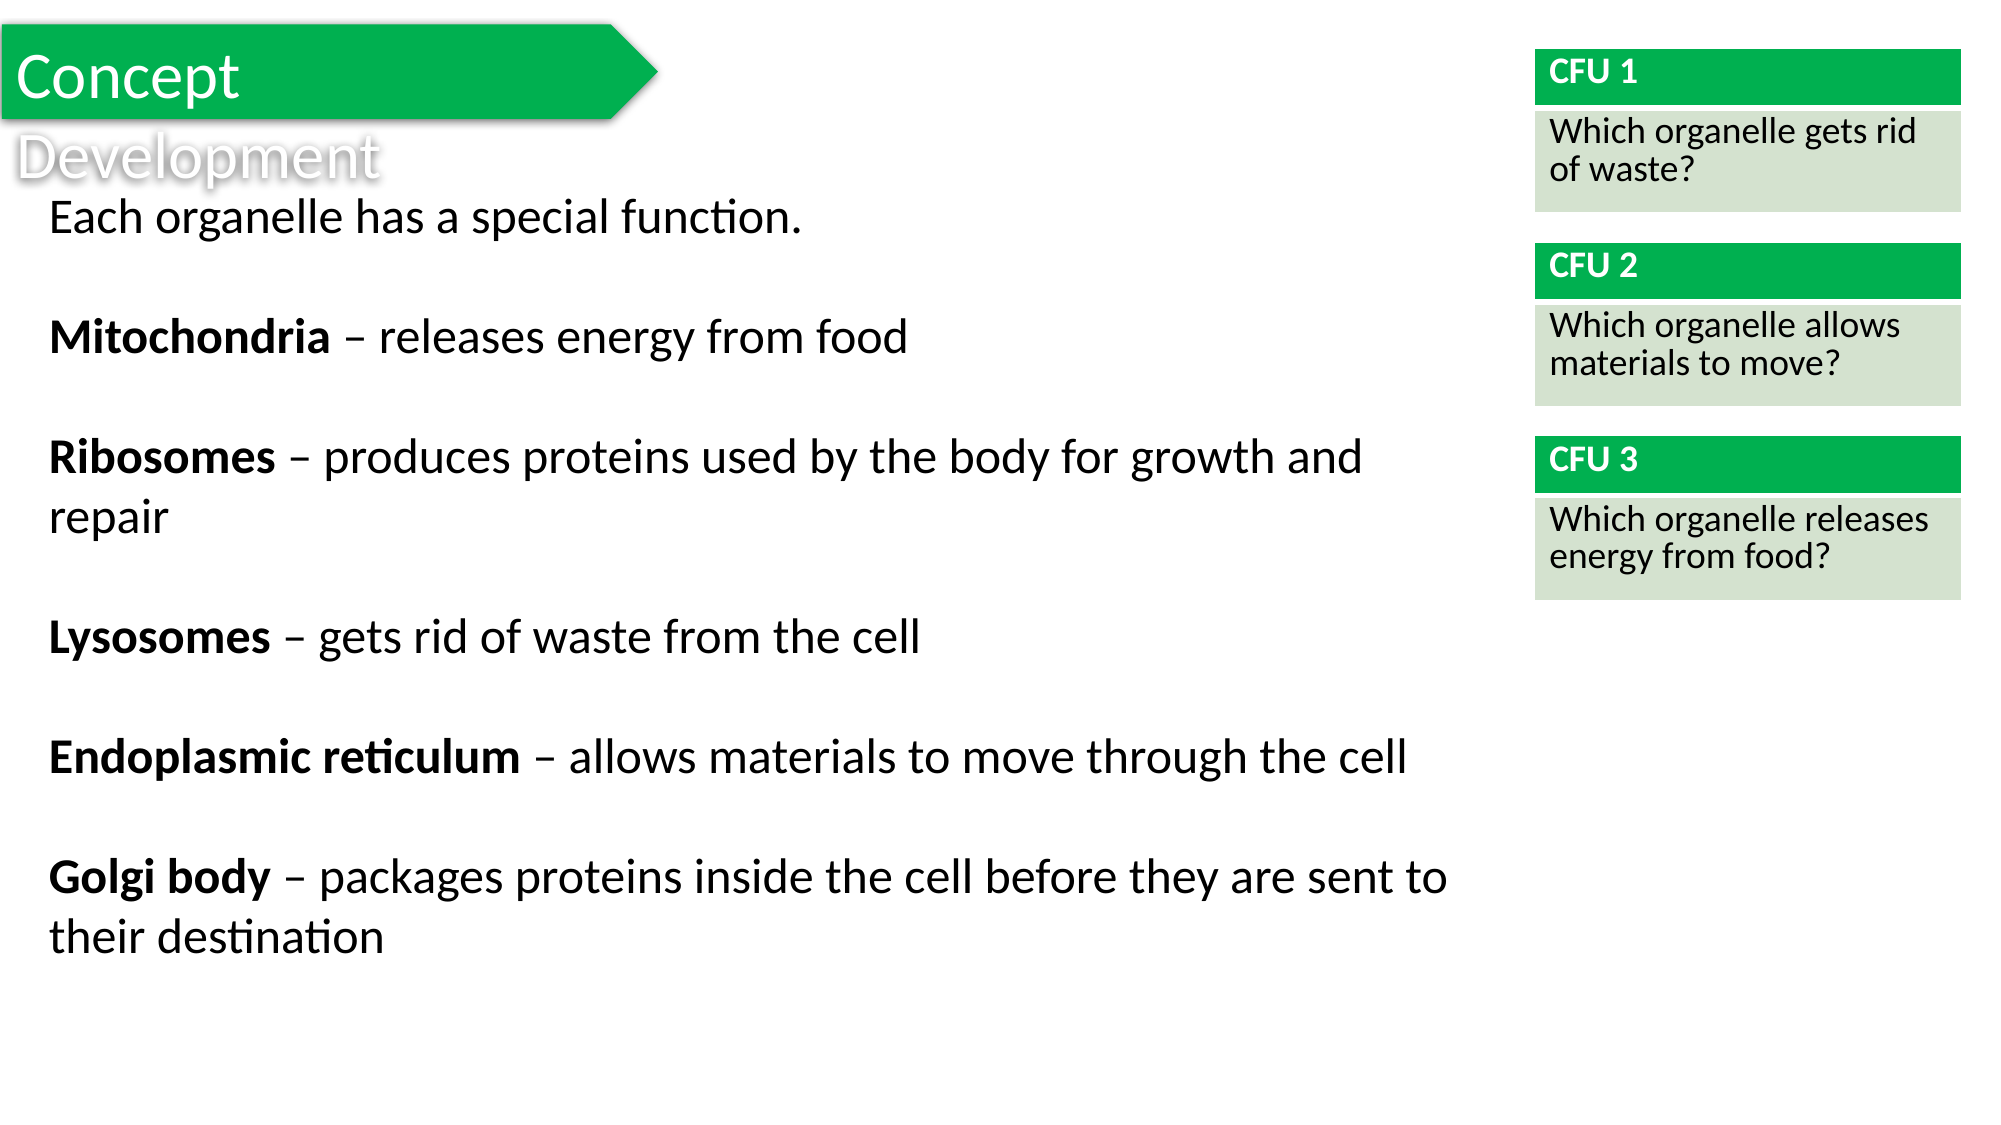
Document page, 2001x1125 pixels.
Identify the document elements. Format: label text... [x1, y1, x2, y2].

table_cell Which organelle gets rid of waste? [1535, 111, 1961, 212]
table_header CFU 1 [1535, 49, 1961, 105]
text_box Concept Development [1, 24, 658, 119]
text_box Each organelle has a special function. Mitochondria – releases energy from food Ribosomes – produces proteins used by the body for growth and repair Lysosomes – gets rid of waste from the cell Endoplasmic reticulum – allows materials to move through the cell Golgi body – packages proteins inside the cell before they are sent to their destination [34, 176, 1495, 972]
table_header CFU 2 [1535, 243, 1961, 299]
table_header CFU 3 [1535, 436, 1961, 493]
table_cell Which organelle allows materials to move? [1535, 305, 1961, 406]
table_cell Which organelle releases energy from food? [1535, 498, 1961, 600]
